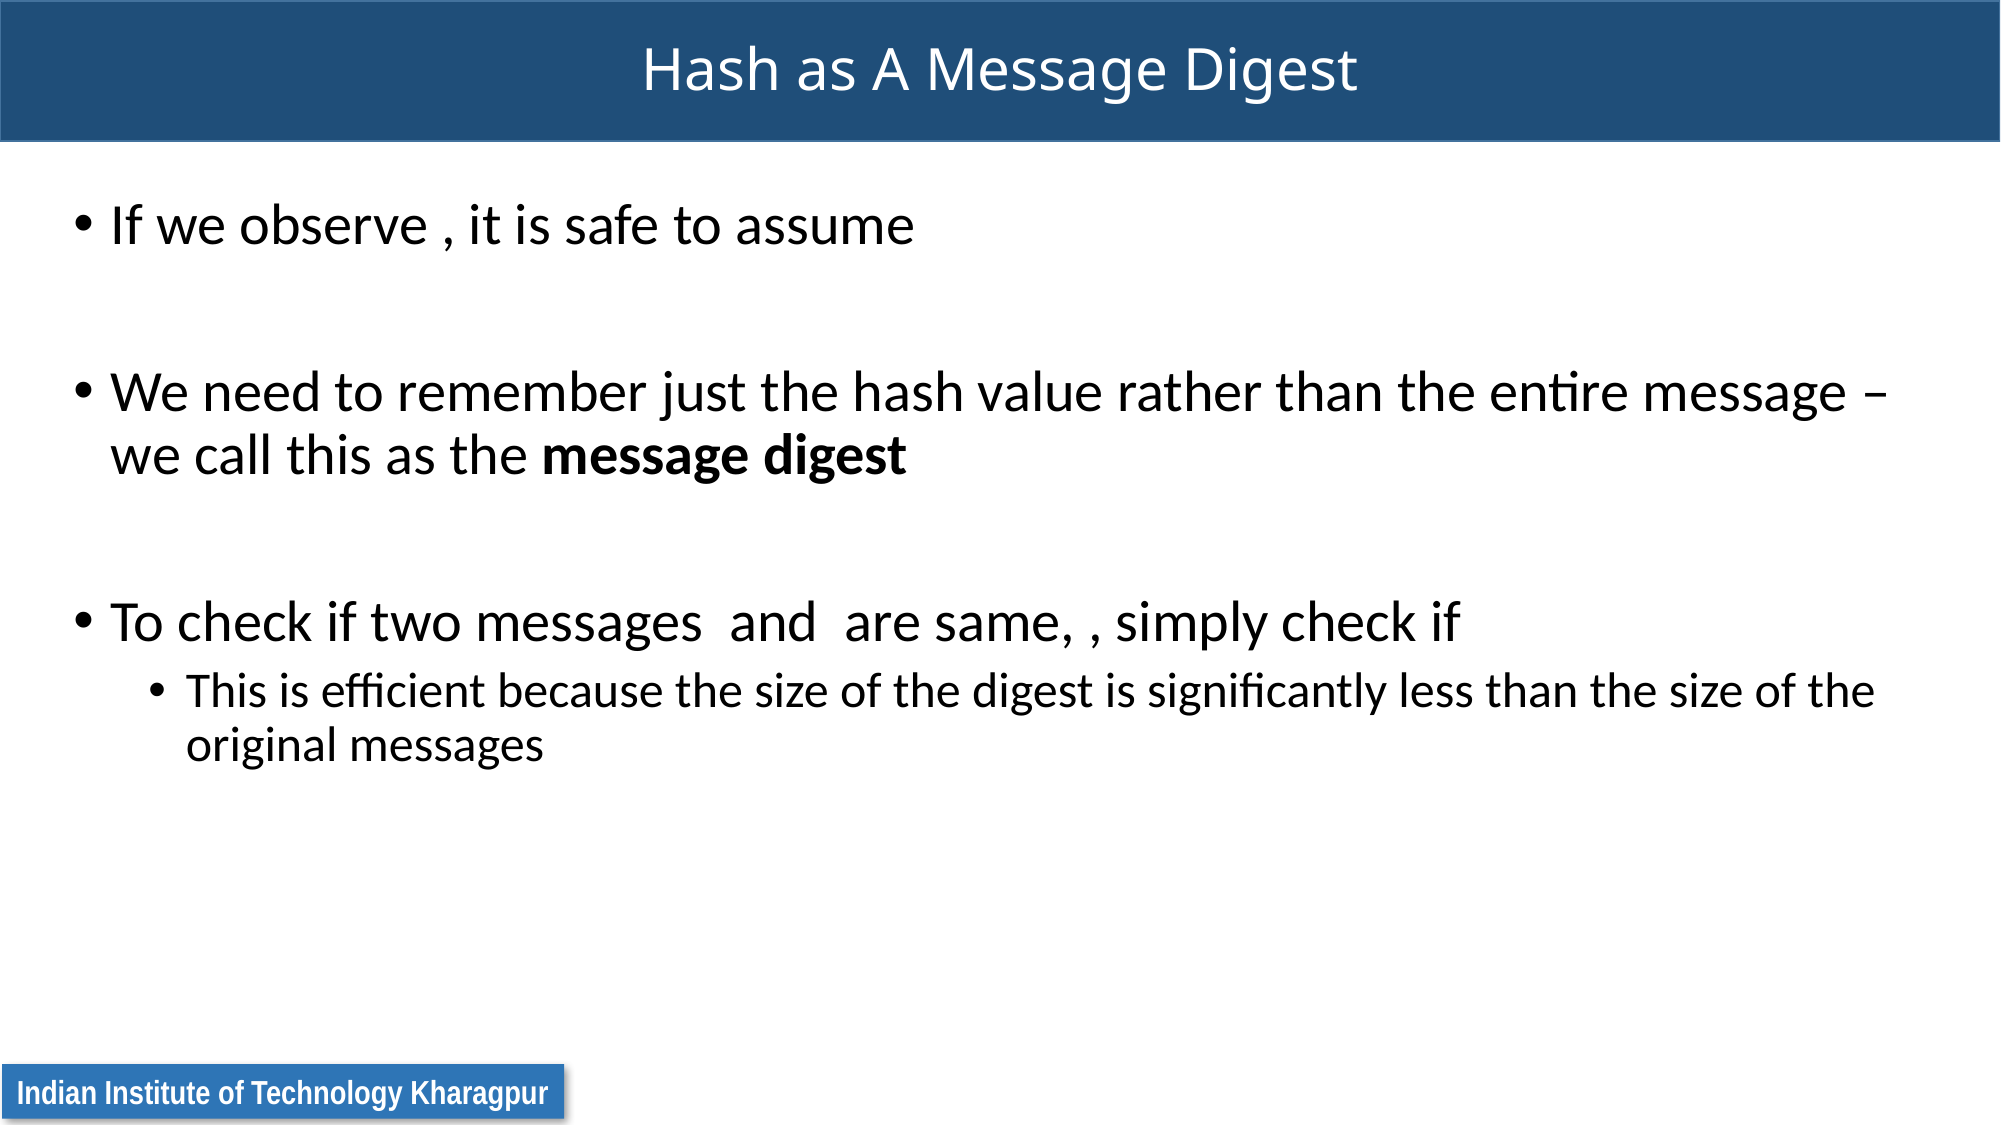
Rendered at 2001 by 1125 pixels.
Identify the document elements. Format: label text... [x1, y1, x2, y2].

title Hash as A Message Digest [0, 1, 2000, 141]
